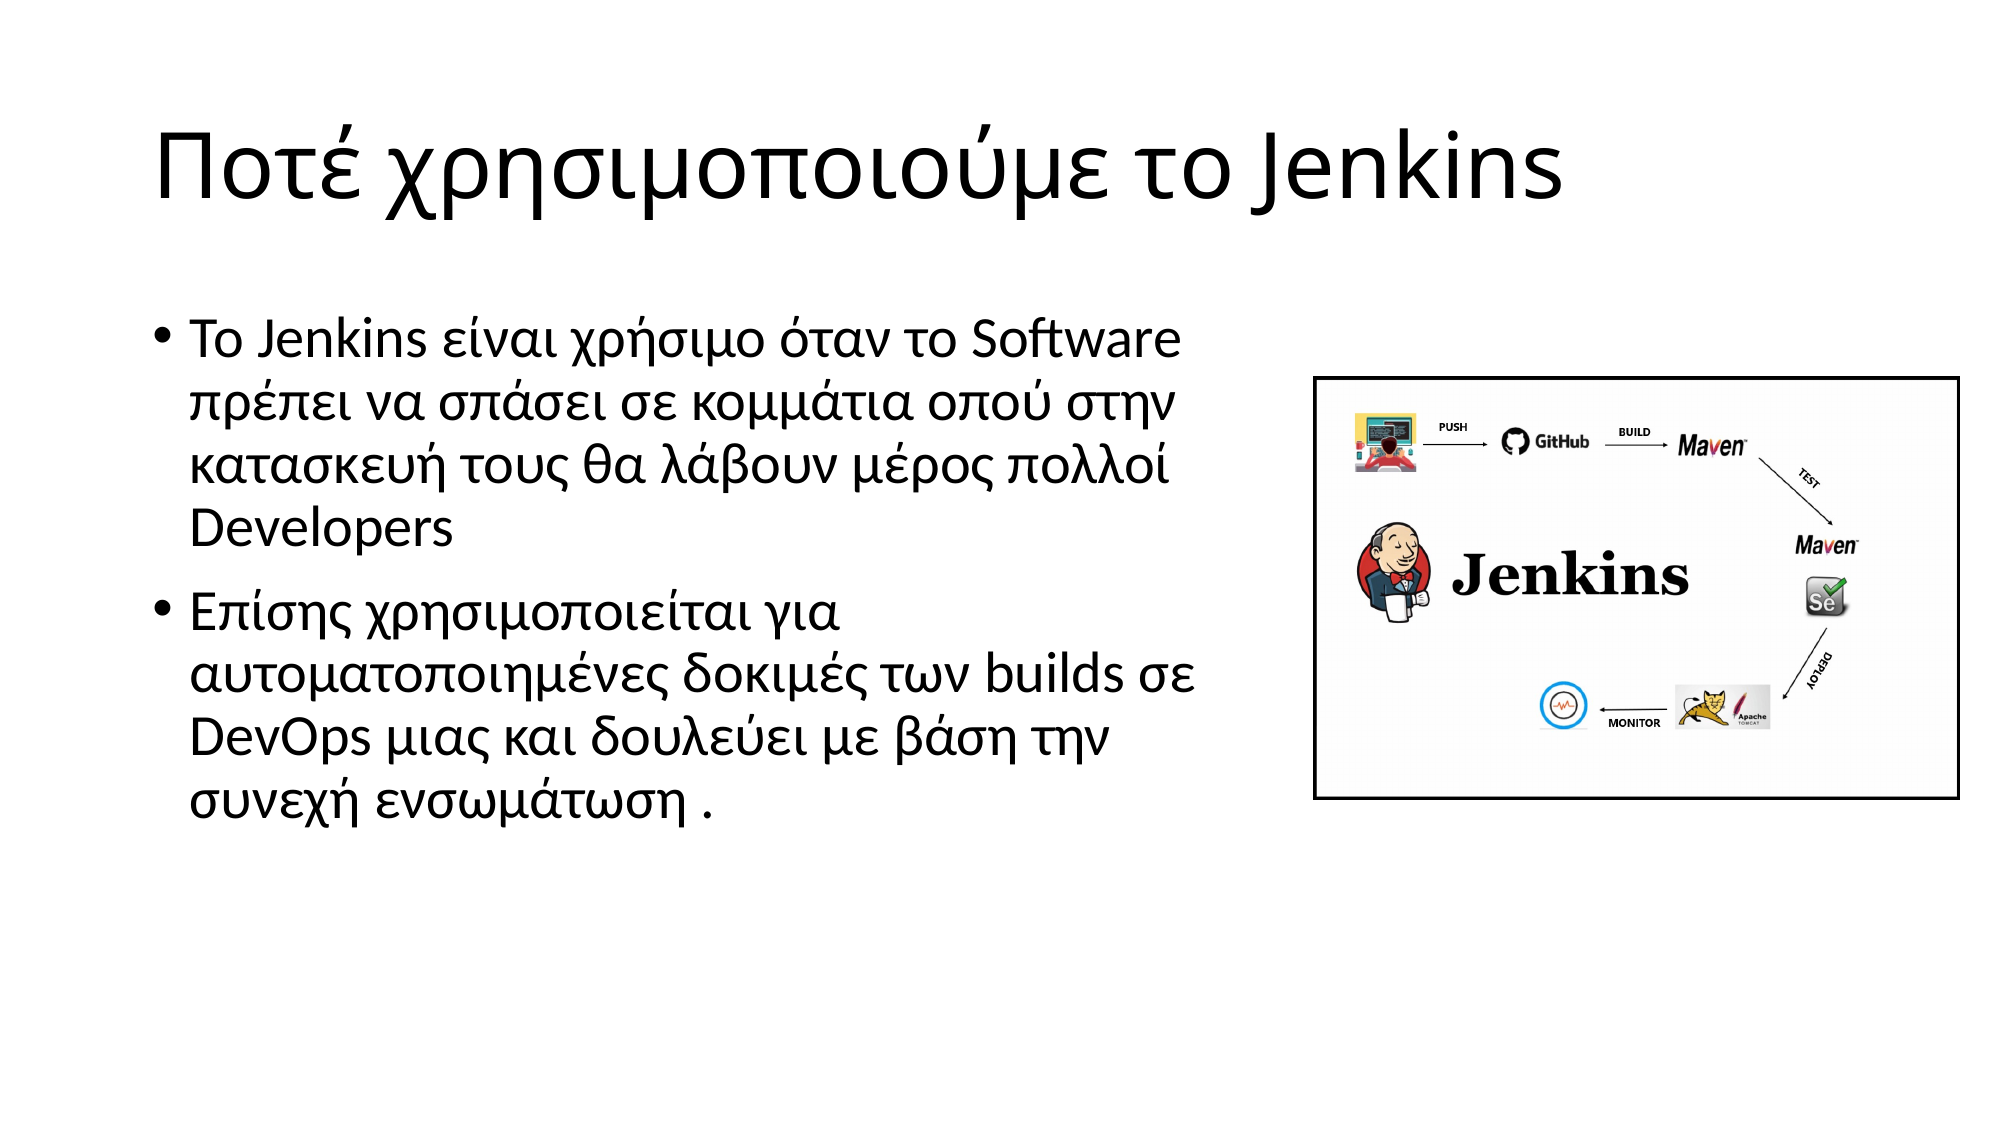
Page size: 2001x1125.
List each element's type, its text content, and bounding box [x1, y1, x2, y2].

title Ποτέ χρησιμοποιούμε τo Jenkins [137, 59, 1863, 278]
list To Jenkins είναι χρήσιμο όταν το Software πρέπει να σπάσει σε κομμάτια οπού στην κατασκευή τους θα λάβουν μέρος πολλοί Developers Επίσης χρησιμοποιείται για αυτοματοποιημένες δοκιμές των builds σε DevOps μιας και δουλεύει με βάση την συνεχή ενσωμάτωση . [137, 299, 1216, 1014]
picture [1313, 376, 1960, 800]
